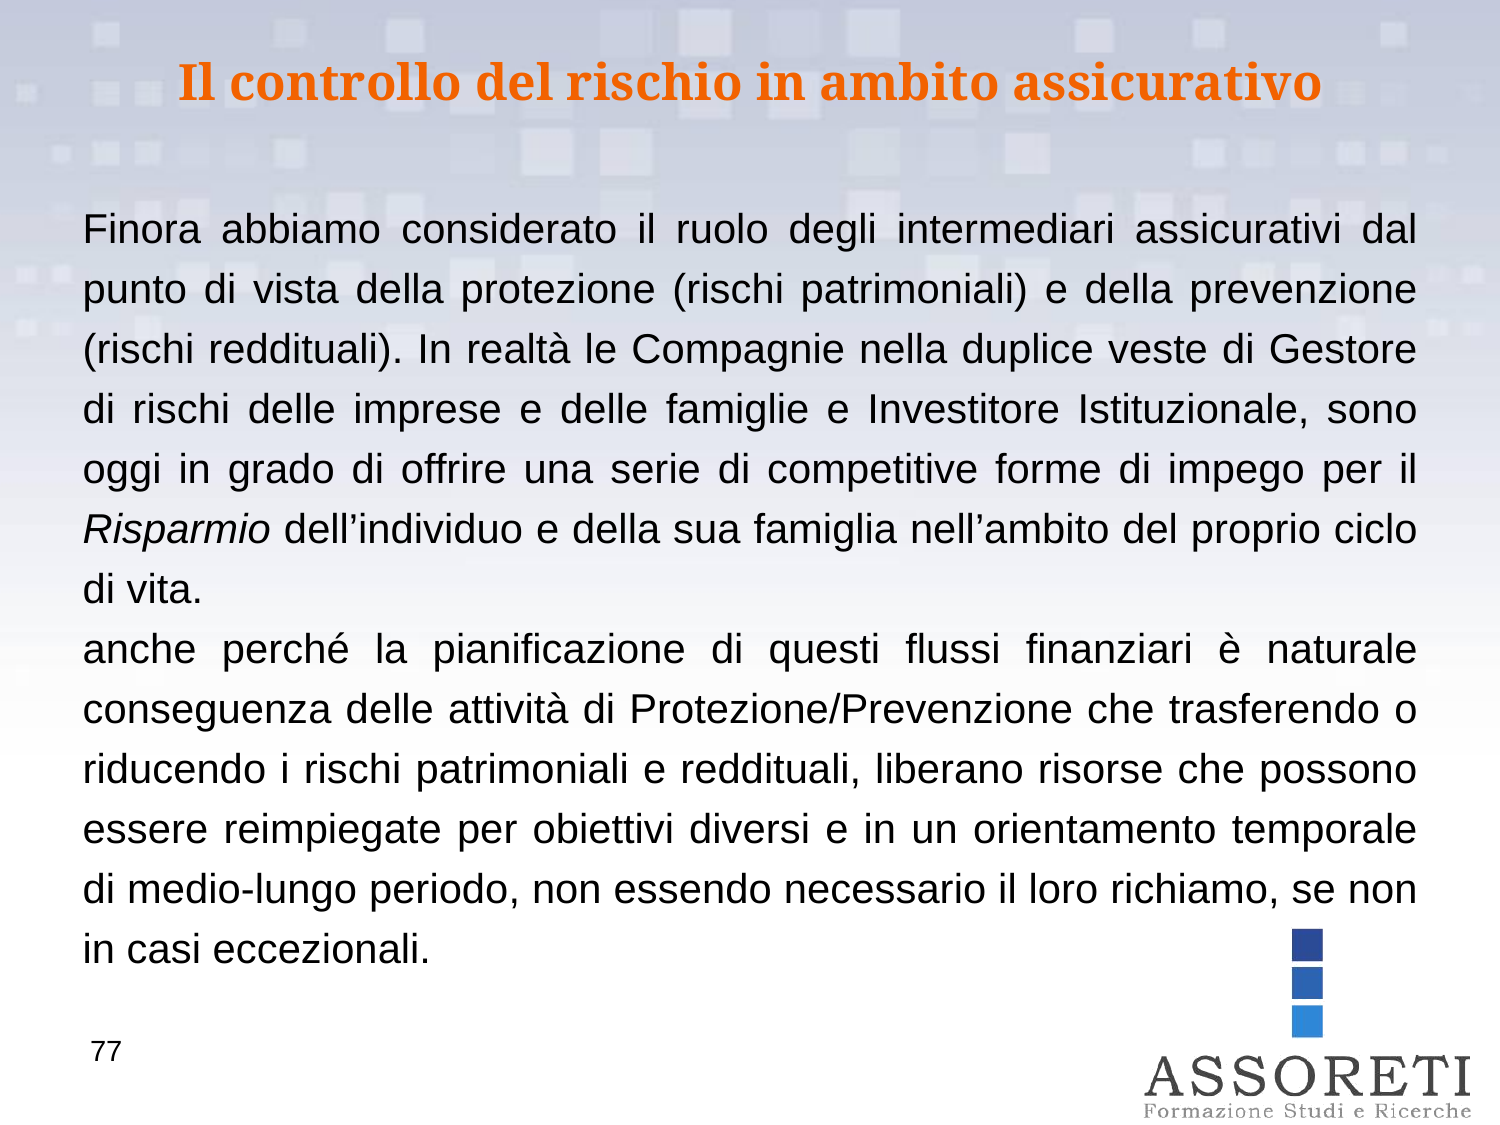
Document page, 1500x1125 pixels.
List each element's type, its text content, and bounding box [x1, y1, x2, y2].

picture [0, 0, 1500, 1125]
text_box Il controllo del rischio in ambito assicurativo [72, 42, 1431, 118]
text_box Finora abbiamo considerato il ruolo degli intermediari assicurativi dal punto di vista della protezione (rischi patrimoniali) e della prevenzione (rischi reddituali). In realtà le Compagnie nella duplice veste di Gestore di rischi delle imprese e delle famiglie e Investitore Istituzionale, sono oggi in grado di offrire una serie di competitive forme di impego per il Risparmio dell’individuo e della sua famiglia nell’ambito del proprio ciclo di vita. anche perché la pianificazione di questi flussi finanziari è naturale conseguenza delle attività di Protezione/Prevenzione che trasferendo o riducendo i rischi patrimoniali e reddituali, liberano risorse che possono essere reimpiegate per obiettivi diversi e in un orientamento temporale di medio-lungo periodo, non essendo necessario il loro richiamo, se non in casi eccezionali. [68, 184, 1434, 980]
slide_number 77 [74, 1024, 426, 1103]
